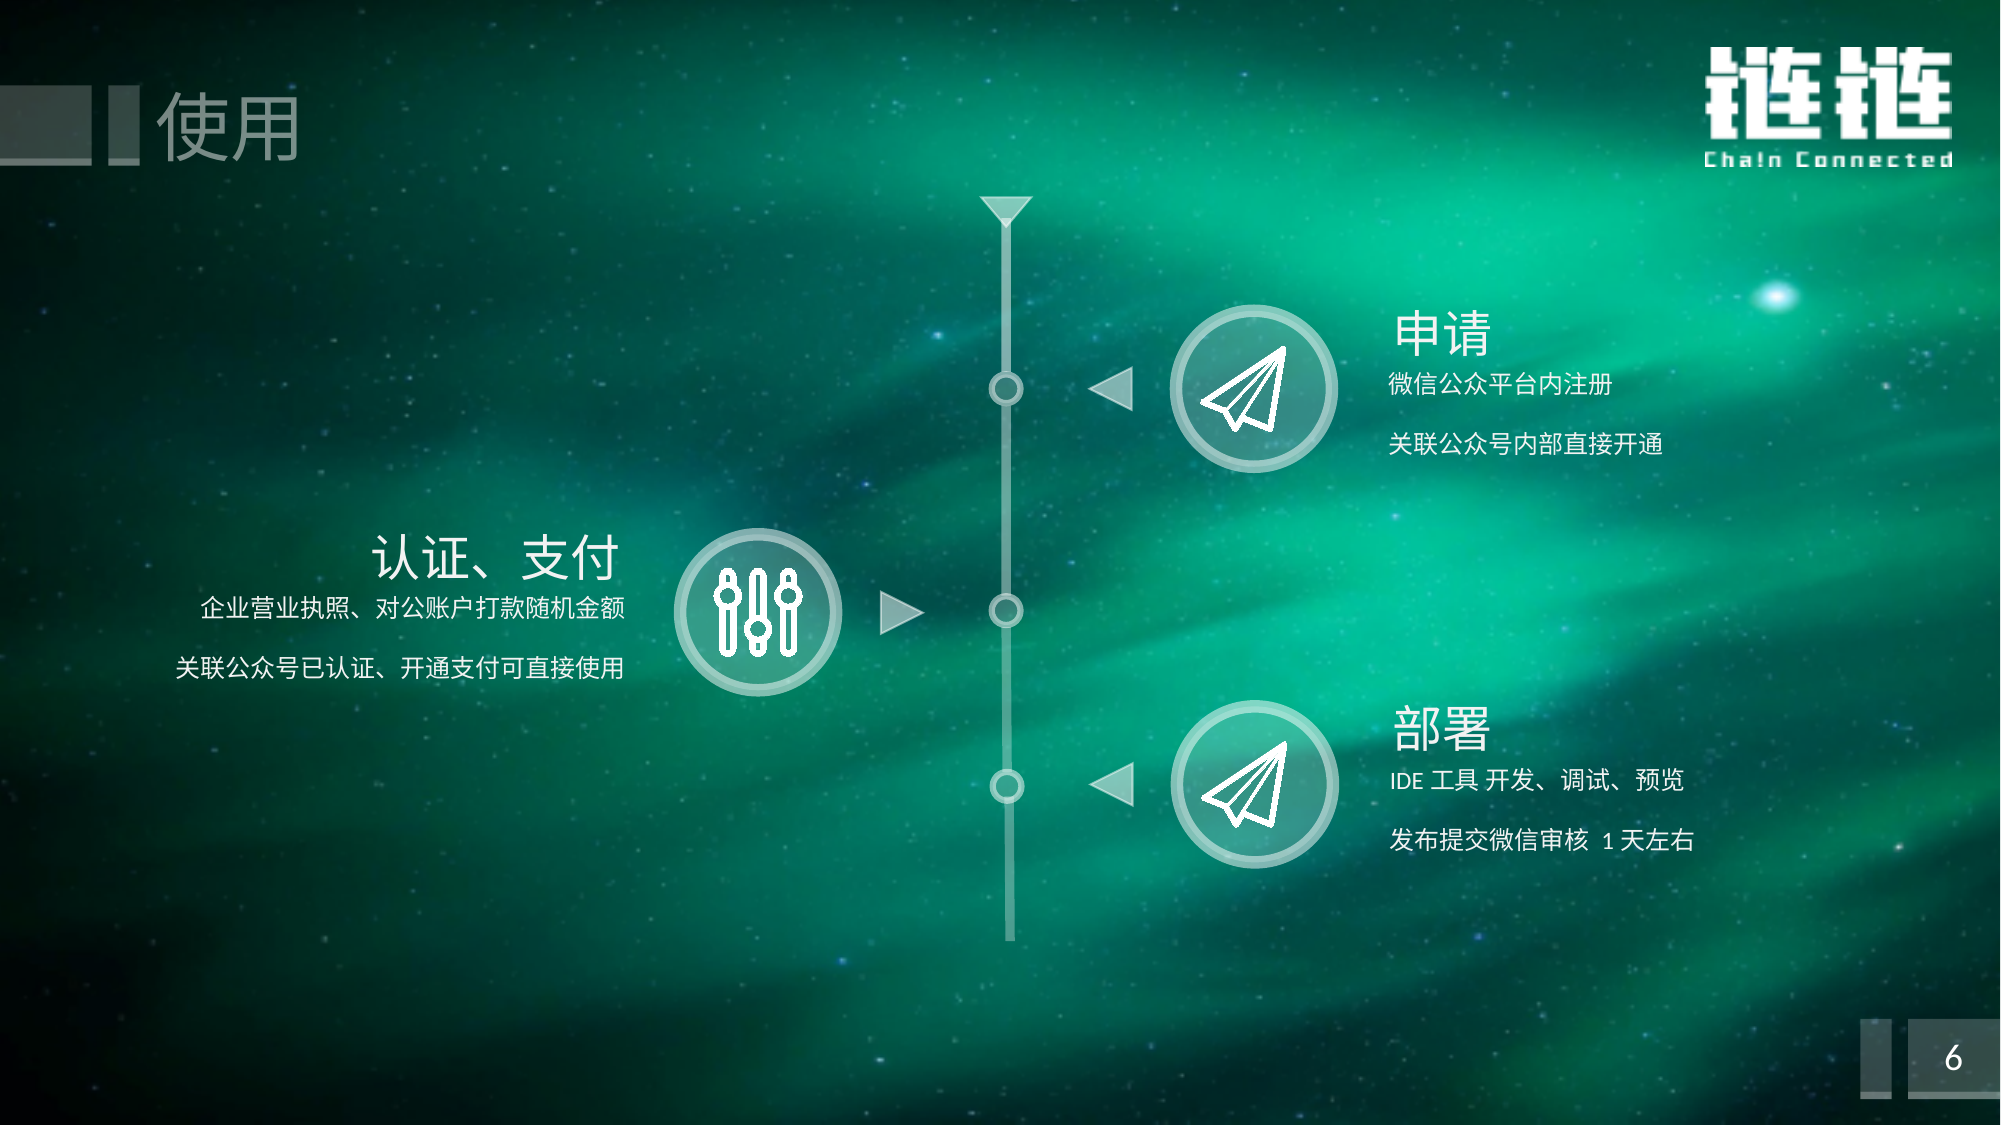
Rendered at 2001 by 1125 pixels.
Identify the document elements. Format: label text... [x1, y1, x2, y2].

text_box [990, 373, 1022, 405]
text_box [1087, 366, 1133, 412]
text_box [991, 770, 1023, 802]
text_box [990, 595, 1022, 627]
text_box 申请 [1377, 294, 1507, 361]
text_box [680, 534, 837, 691]
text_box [1175, 310, 1332, 467]
text_box [879, 590, 926, 636]
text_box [981, 197, 1032, 372]
title 使用 [139, 81, 1875, 180]
text_box 部署 [1378, 690, 1508, 756]
picture [0, 0, 2001, 1125]
text_box 企业营业执照、对公账户打款随机金额 关联公众号已认证、开通支付可直接使用 [139, 585, 640, 720]
text_box IDE工具 开发、调试、预览 发布提交微信审核 1天左右 [1375, 756, 1876, 862]
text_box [1176, 706, 1333, 863]
text_box [1088, 761, 1134, 808]
text_box 微信公众平台内注册 关联公众号内部直接开通 [1374, 361, 1875, 466]
text_box 认证、支付 [142, 518, 636, 585]
